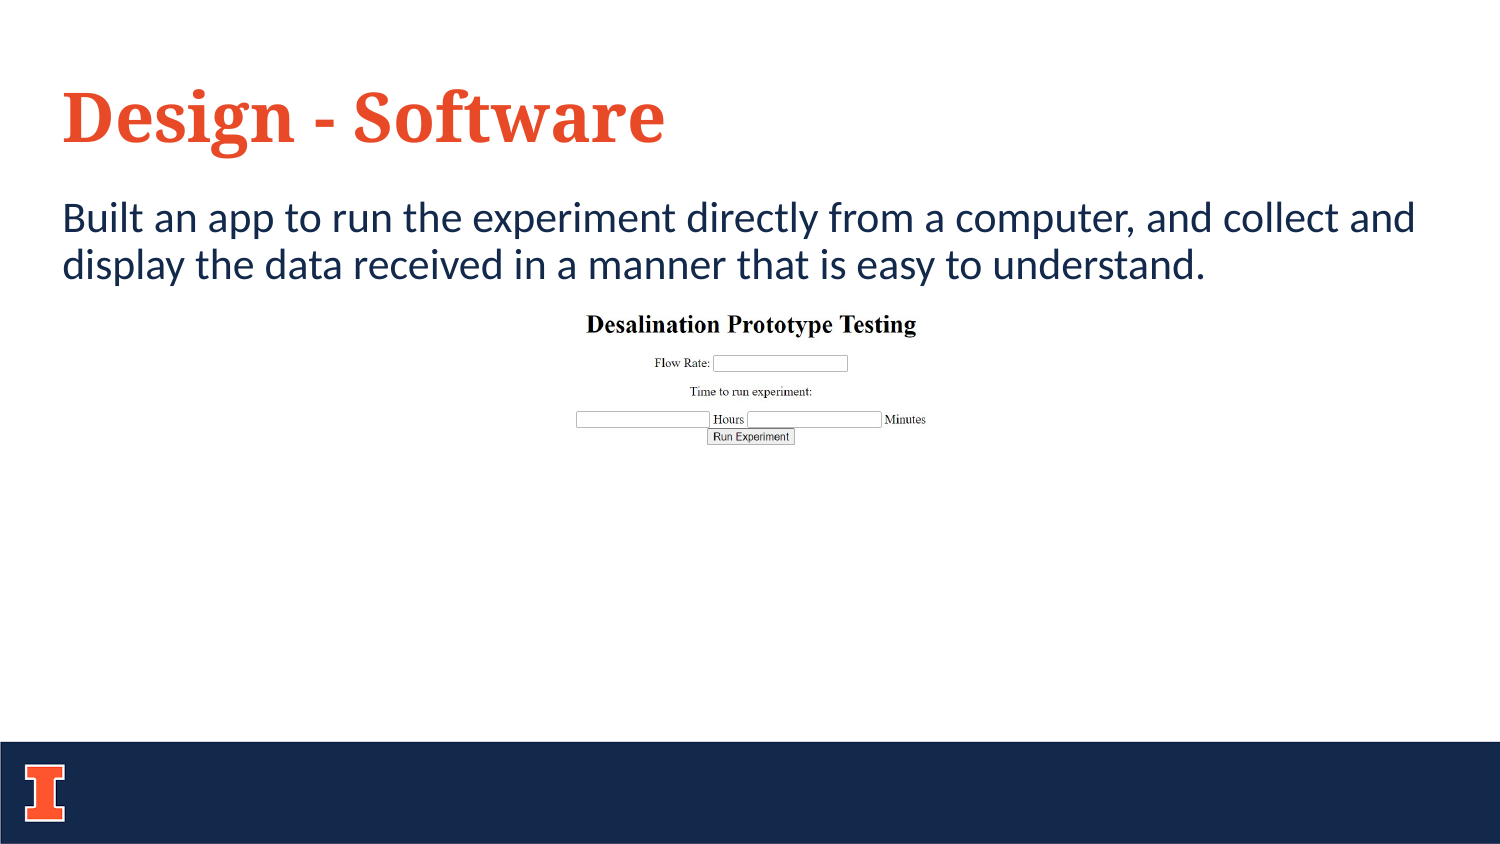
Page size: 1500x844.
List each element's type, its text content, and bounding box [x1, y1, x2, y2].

title Design - Software [51, 72, 1449, 167]
list Built an app to run the experiment directly from a computer, and collect and display the data received in a manner that is easy to understand. [51, 189, 1449, 750]
picture [0, 0, 1500, 844]
